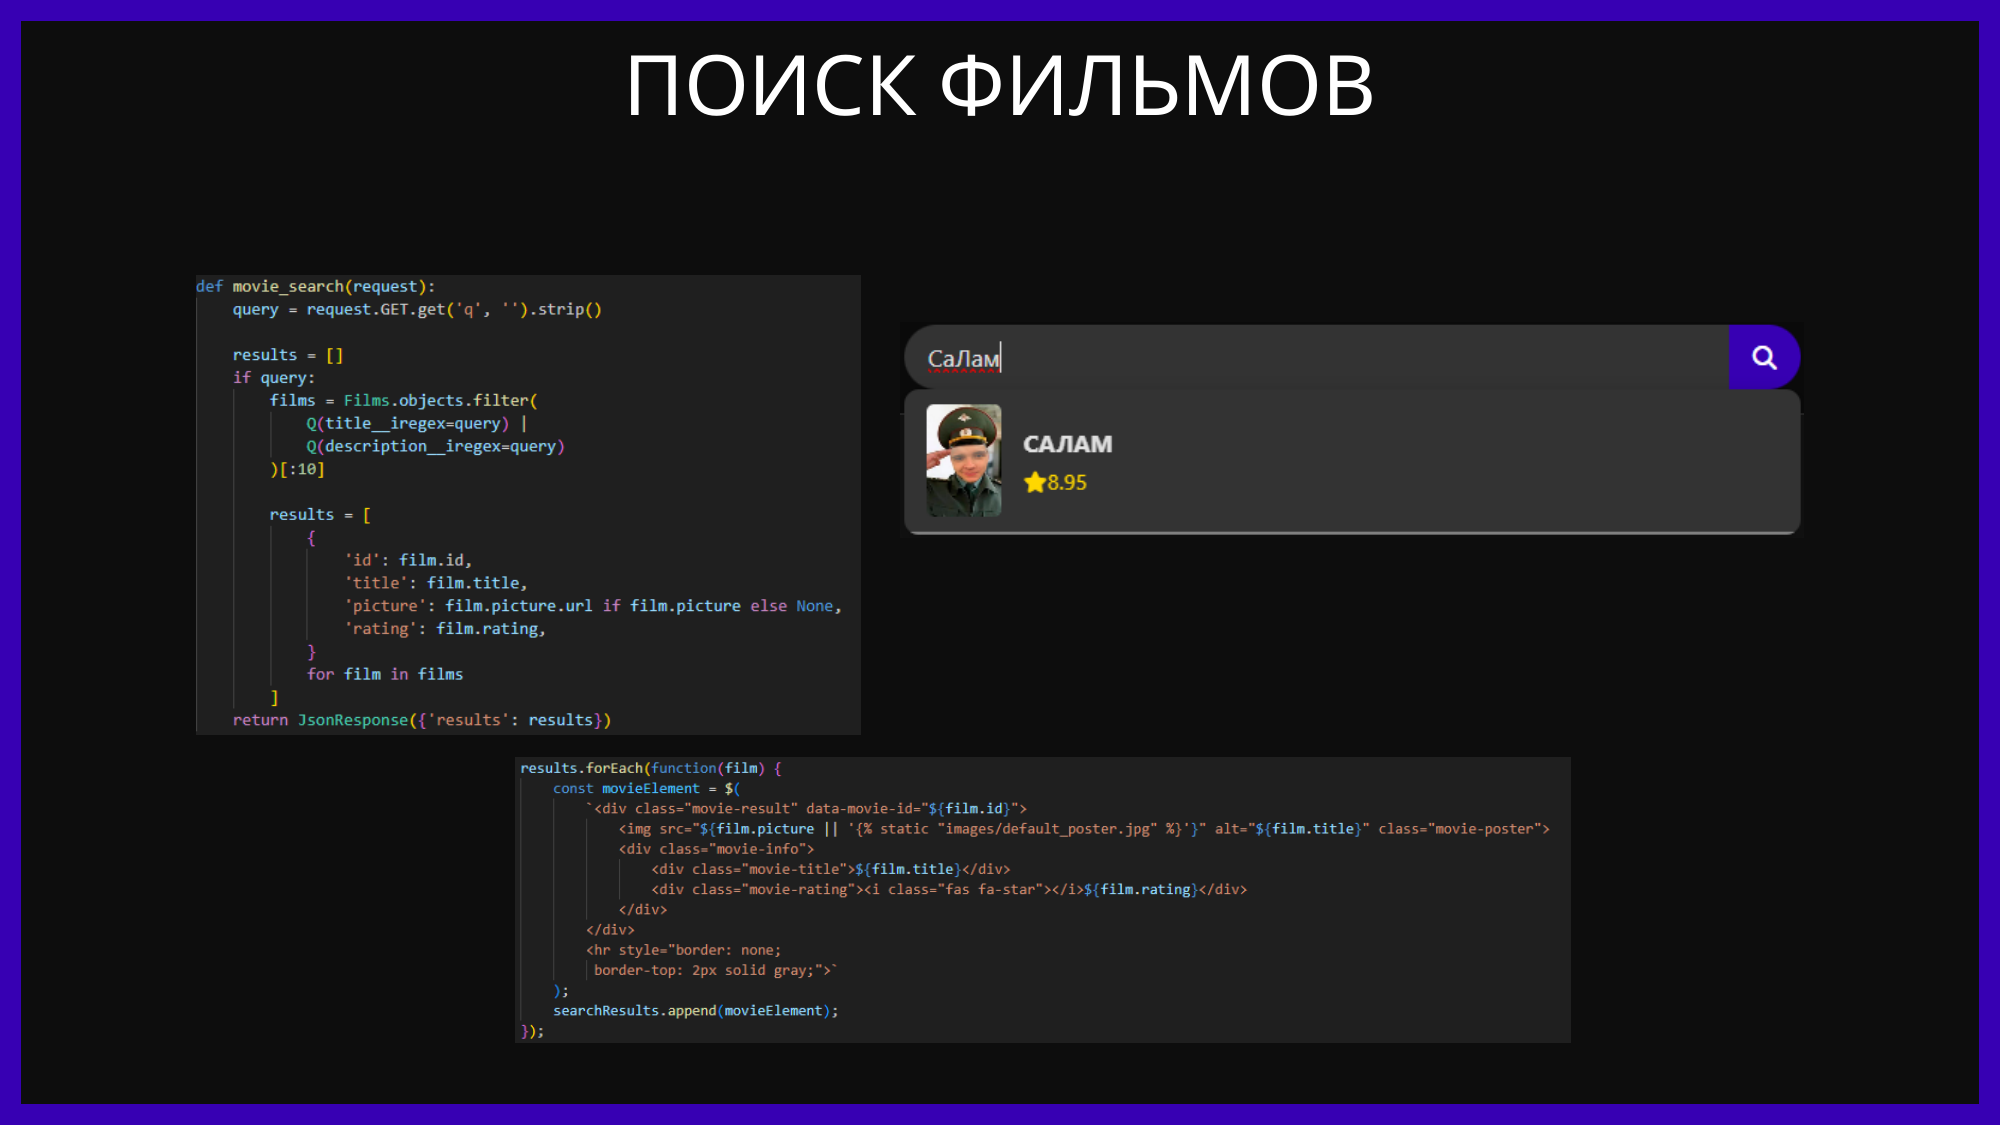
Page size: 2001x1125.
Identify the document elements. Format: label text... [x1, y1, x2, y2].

picture [899, 321, 1805, 538]
picture [515, 756, 1571, 1043]
text_box [0, 0, 2000, 1125]
text_box ПОИСК ФИЛЬМОВ [23, 25, 1977, 140]
picture [195, 275, 861, 736]
